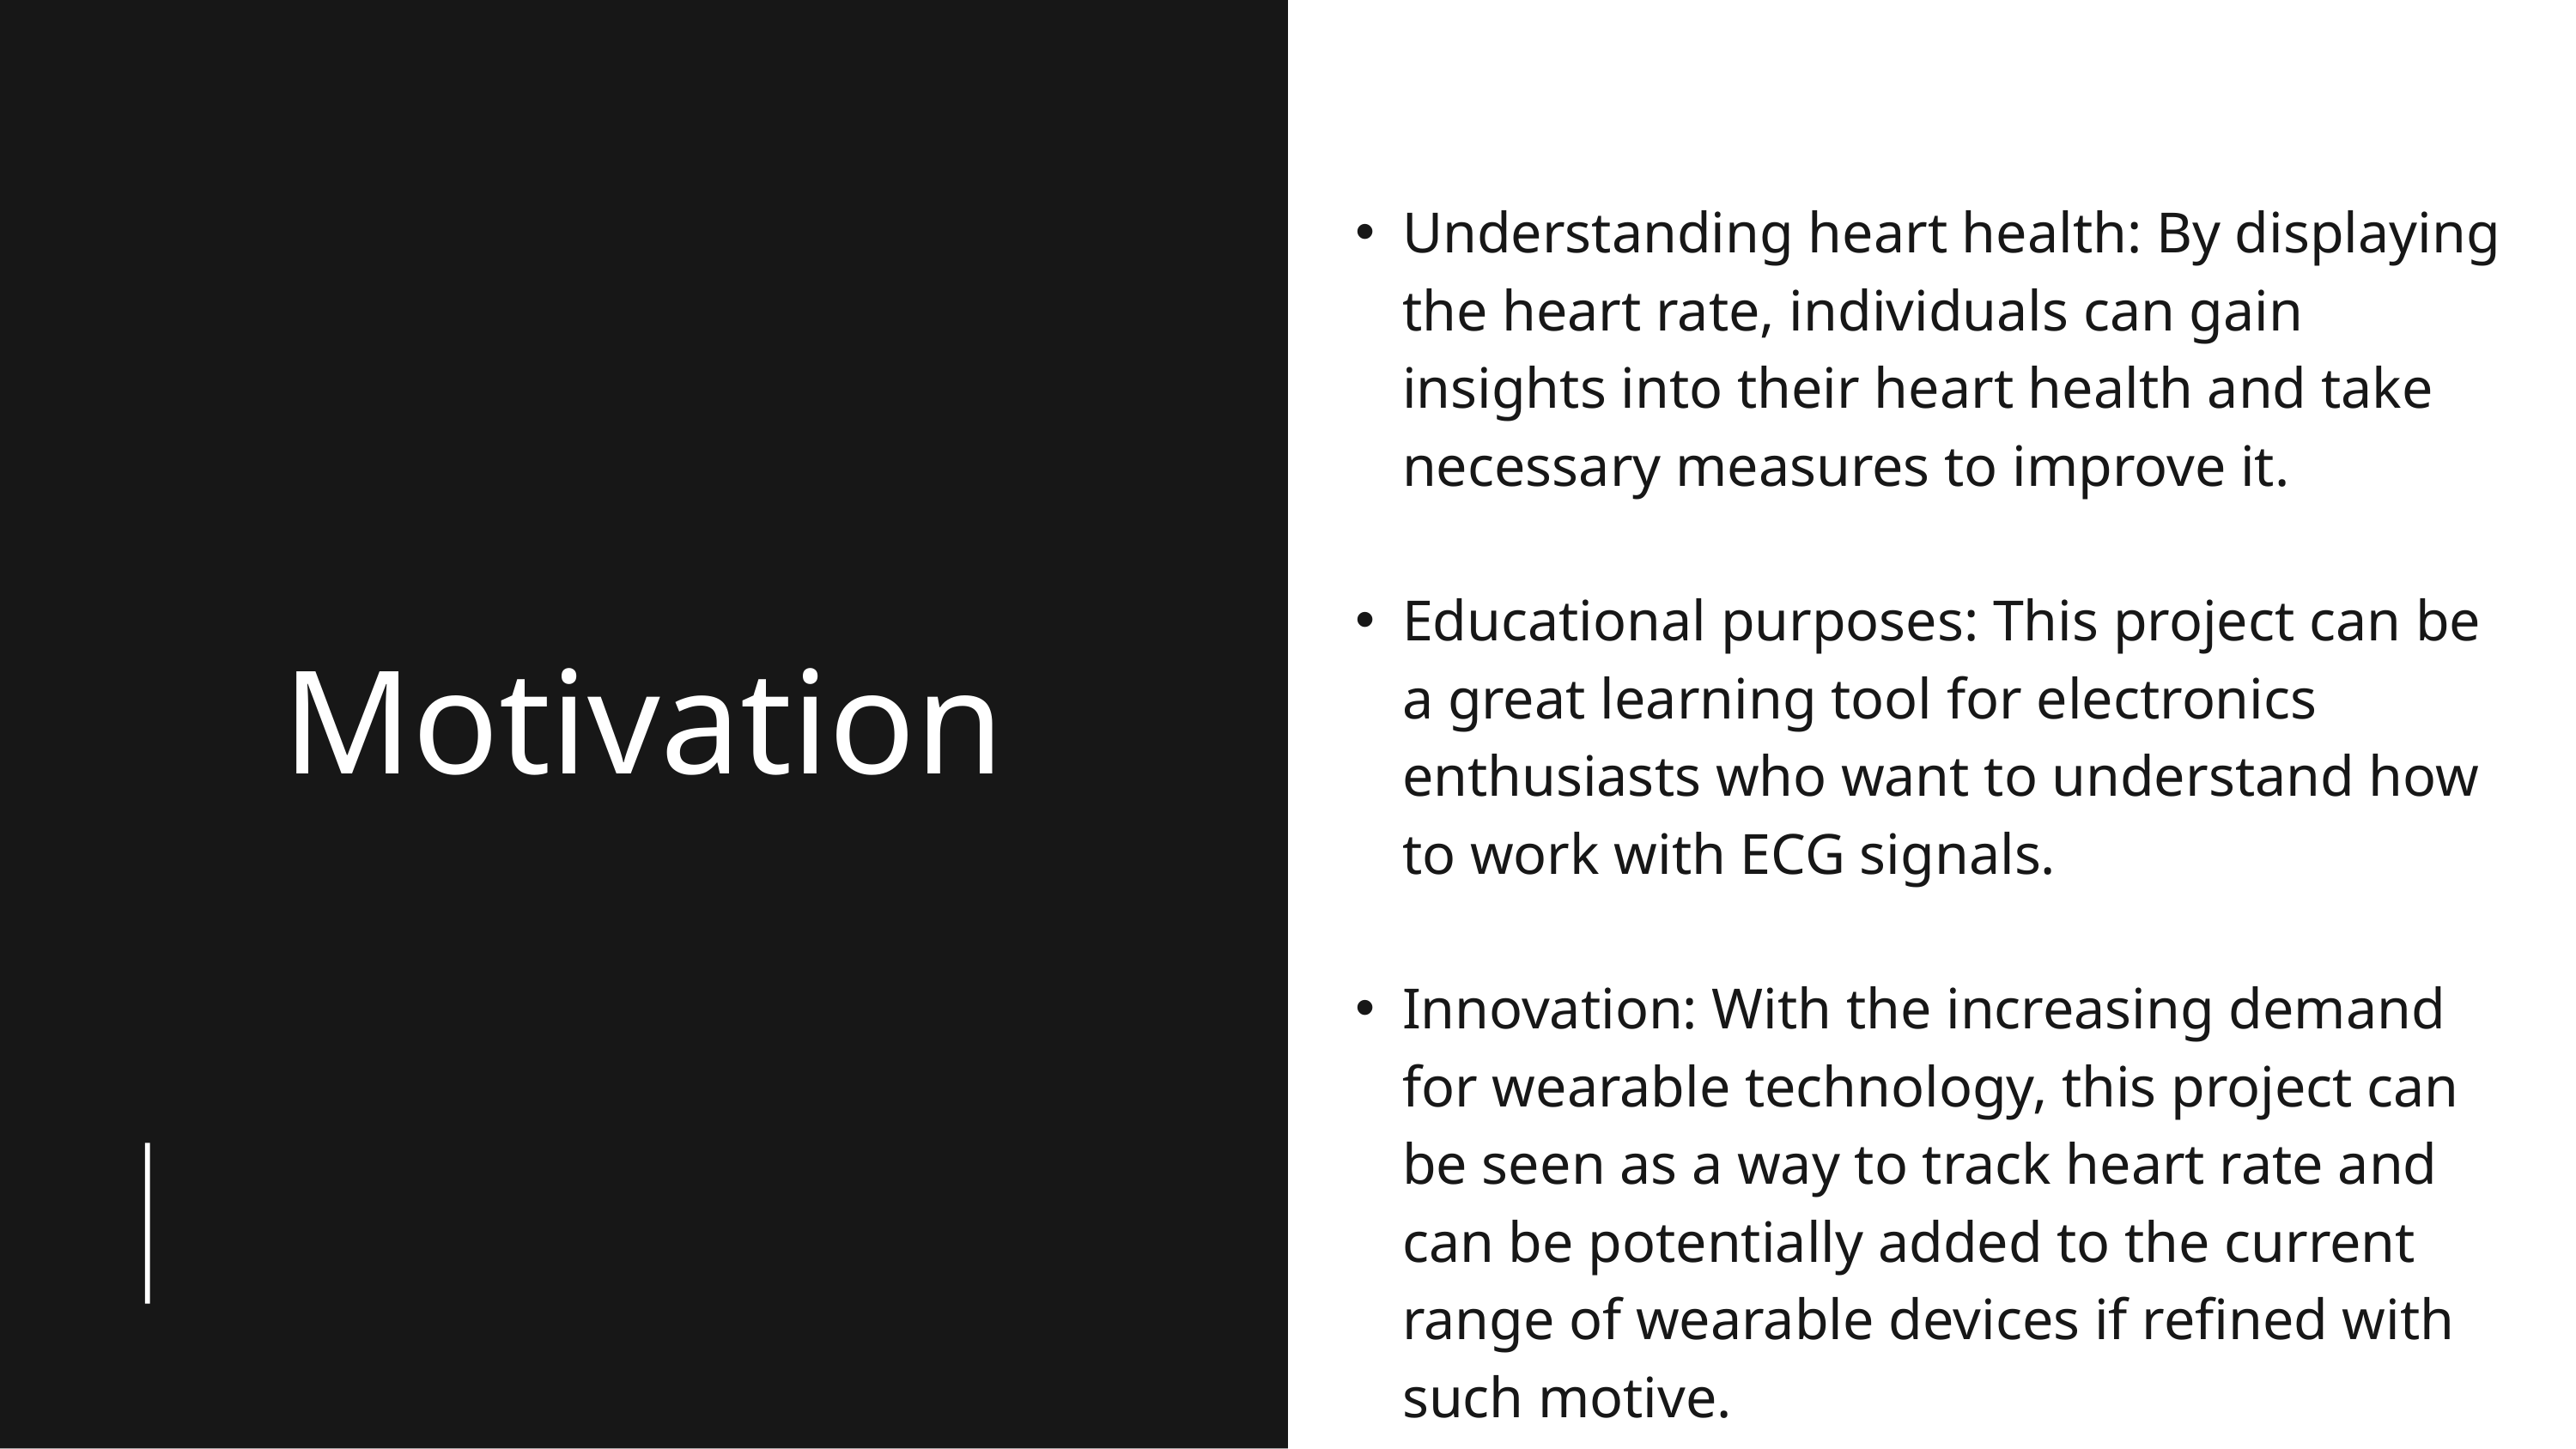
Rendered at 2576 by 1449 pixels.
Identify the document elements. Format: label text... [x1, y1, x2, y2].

text_box Understanding heart health: By displaying the heart rate, individuals can gain insights into their heart health and take necessary measures to improve it. Educational purposes: This project can be a great learning tool for electronics enthusiasts who want to understand how to work with ECG signals. Innovation: With the increasing demand for wearable technology, this project can be seen as a way to track heart rate and can be potentially added to the current range of wearable devices if refined with such motive. [1308, 108, 2523, 1428]
text_box [144, 1143, 150, 1304]
text_box [0, 0, 1288, 1449]
text_box Motivation [170, 662, 1118, 803]
